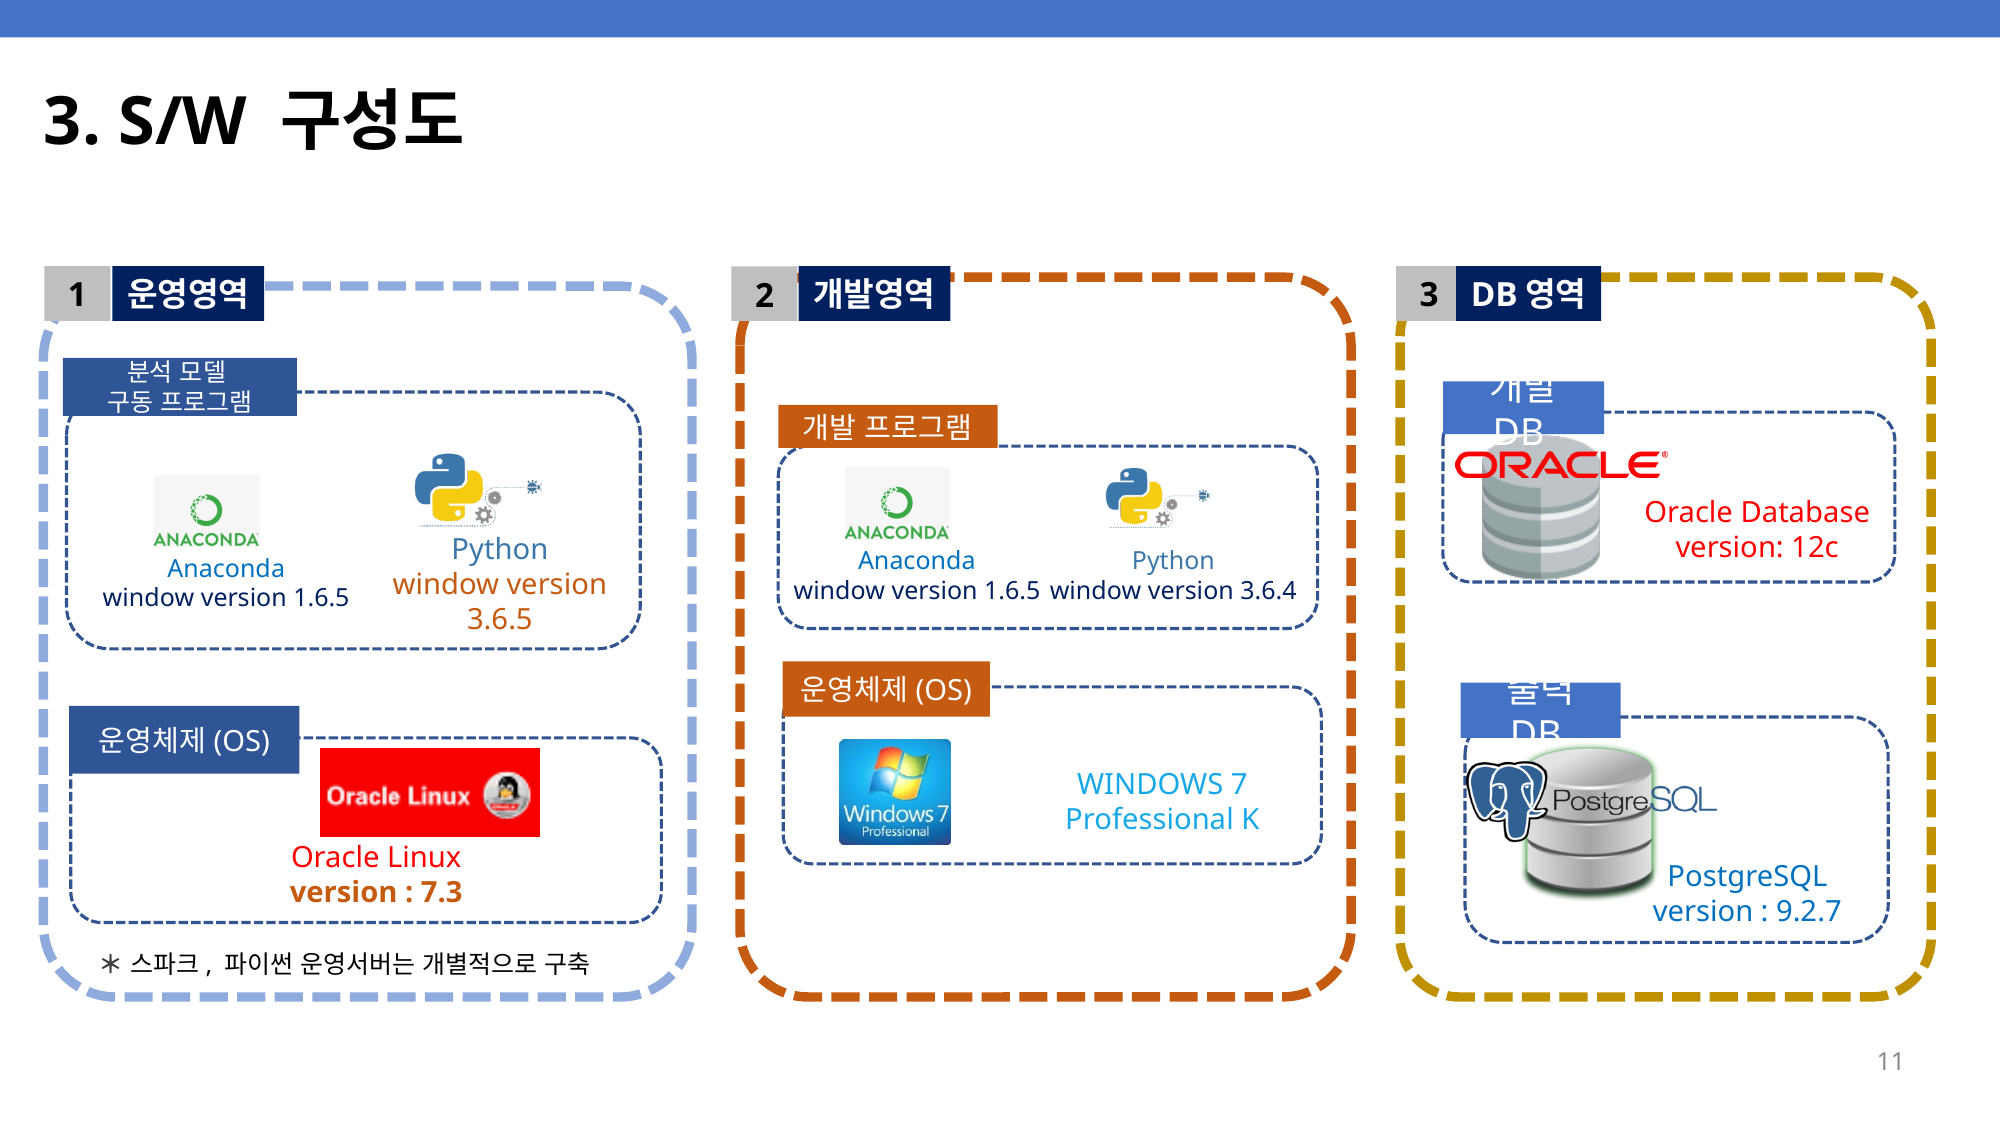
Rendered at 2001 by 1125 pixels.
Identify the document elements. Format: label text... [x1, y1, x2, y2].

text_box WINDOWS 7 Professional K [1016, 766, 1309, 835]
picture [154, 475, 260, 547]
title 3. S/W 구성도 [29, 56, 540, 190]
picture [387, 443, 569, 536]
text_box 개발 프로그램 [777, 404, 999, 449]
text_box [1464, 739, 1886, 944]
slide_number 11 [1856, 1032, 1921, 1093]
text_box [1605, 411, 1896, 584]
text_box 출력 DB [1460, 682, 1622, 739]
picture [1455, 425, 1670, 586]
text_box Python window version 3.6.5 [380, 548, 633, 617]
text_box [777, 445, 1319, 548]
text_box PostgreSQL version : 9.2.7 [1601, 864, 1894, 921]
text_box Anaconda window version 1.6.5 [764, 532, 1070, 617]
text_box 운영체제(OS) [782, 660, 991, 718]
text_box ＊ 스파크, 파이썬 운영서버는 개별적으로 구축 [83, 941, 641, 986]
text_box [783, 601, 1319, 630]
text_box [738, 276, 1353, 999]
picture [320, 748, 540, 837]
text_box 2 [731, 266, 798, 321]
picture [1466, 728, 1717, 911]
text_box 1 [44, 266, 111, 321]
text_box [782, 685, 1323, 865]
picture [845, 467, 950, 540]
text_box DB영역 [1456, 266, 1602, 321]
text_box [65, 390, 642, 650]
text_box 개발 DB [1442, 380, 1605, 435]
picture [839, 739, 951, 845]
picture [1083, 459, 1233, 536]
text_box 운영체제(OS) [68, 705, 300, 775]
text_box 3 [1396, 266, 1456, 321]
text_box 개발영역 [798, 266, 951, 321]
text_box 분석 모델 구동 프로그램 [62, 357, 298, 417]
text_box [42, 284, 693, 999]
text_box [1622, 715, 1890, 864]
text_box Anaconda window version 1.6.5 [73, 539, 380, 625]
text_box Python window version 3.6.4 [1070, 548, 1319, 601]
text_box [1399, 276, 1933, 999]
text_box [1441, 435, 1463, 582]
text_box Oracle Linux version : 7.3 [104, 838, 648, 908]
text_box 운영영역 [112, 266, 265, 321]
text_box [69, 736, 663, 924]
